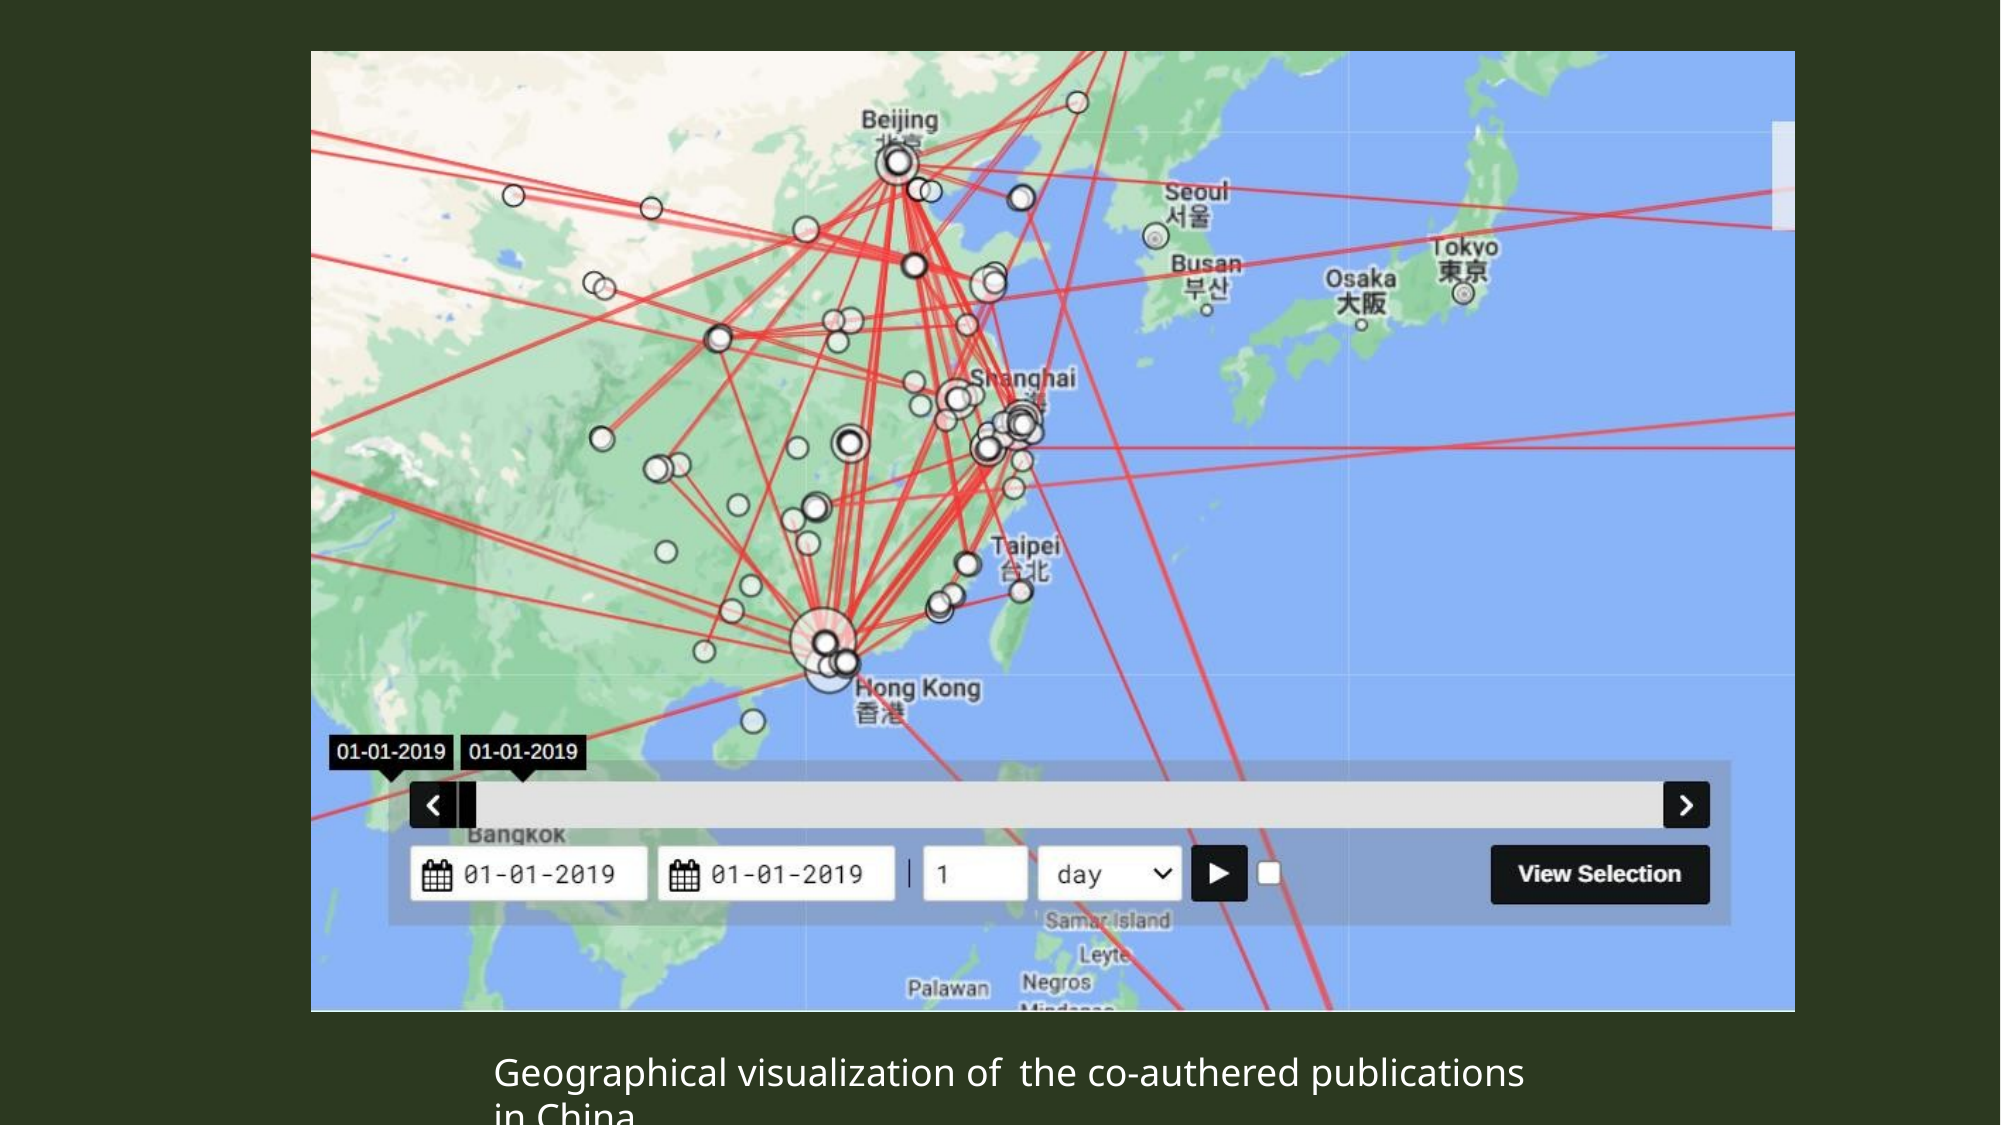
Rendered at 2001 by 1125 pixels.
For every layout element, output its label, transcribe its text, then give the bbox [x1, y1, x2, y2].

picture [310, 50, 1796, 1013]
text_box Geographical visualization of the co-authered publications in China [491, 1047, 1531, 1125]
